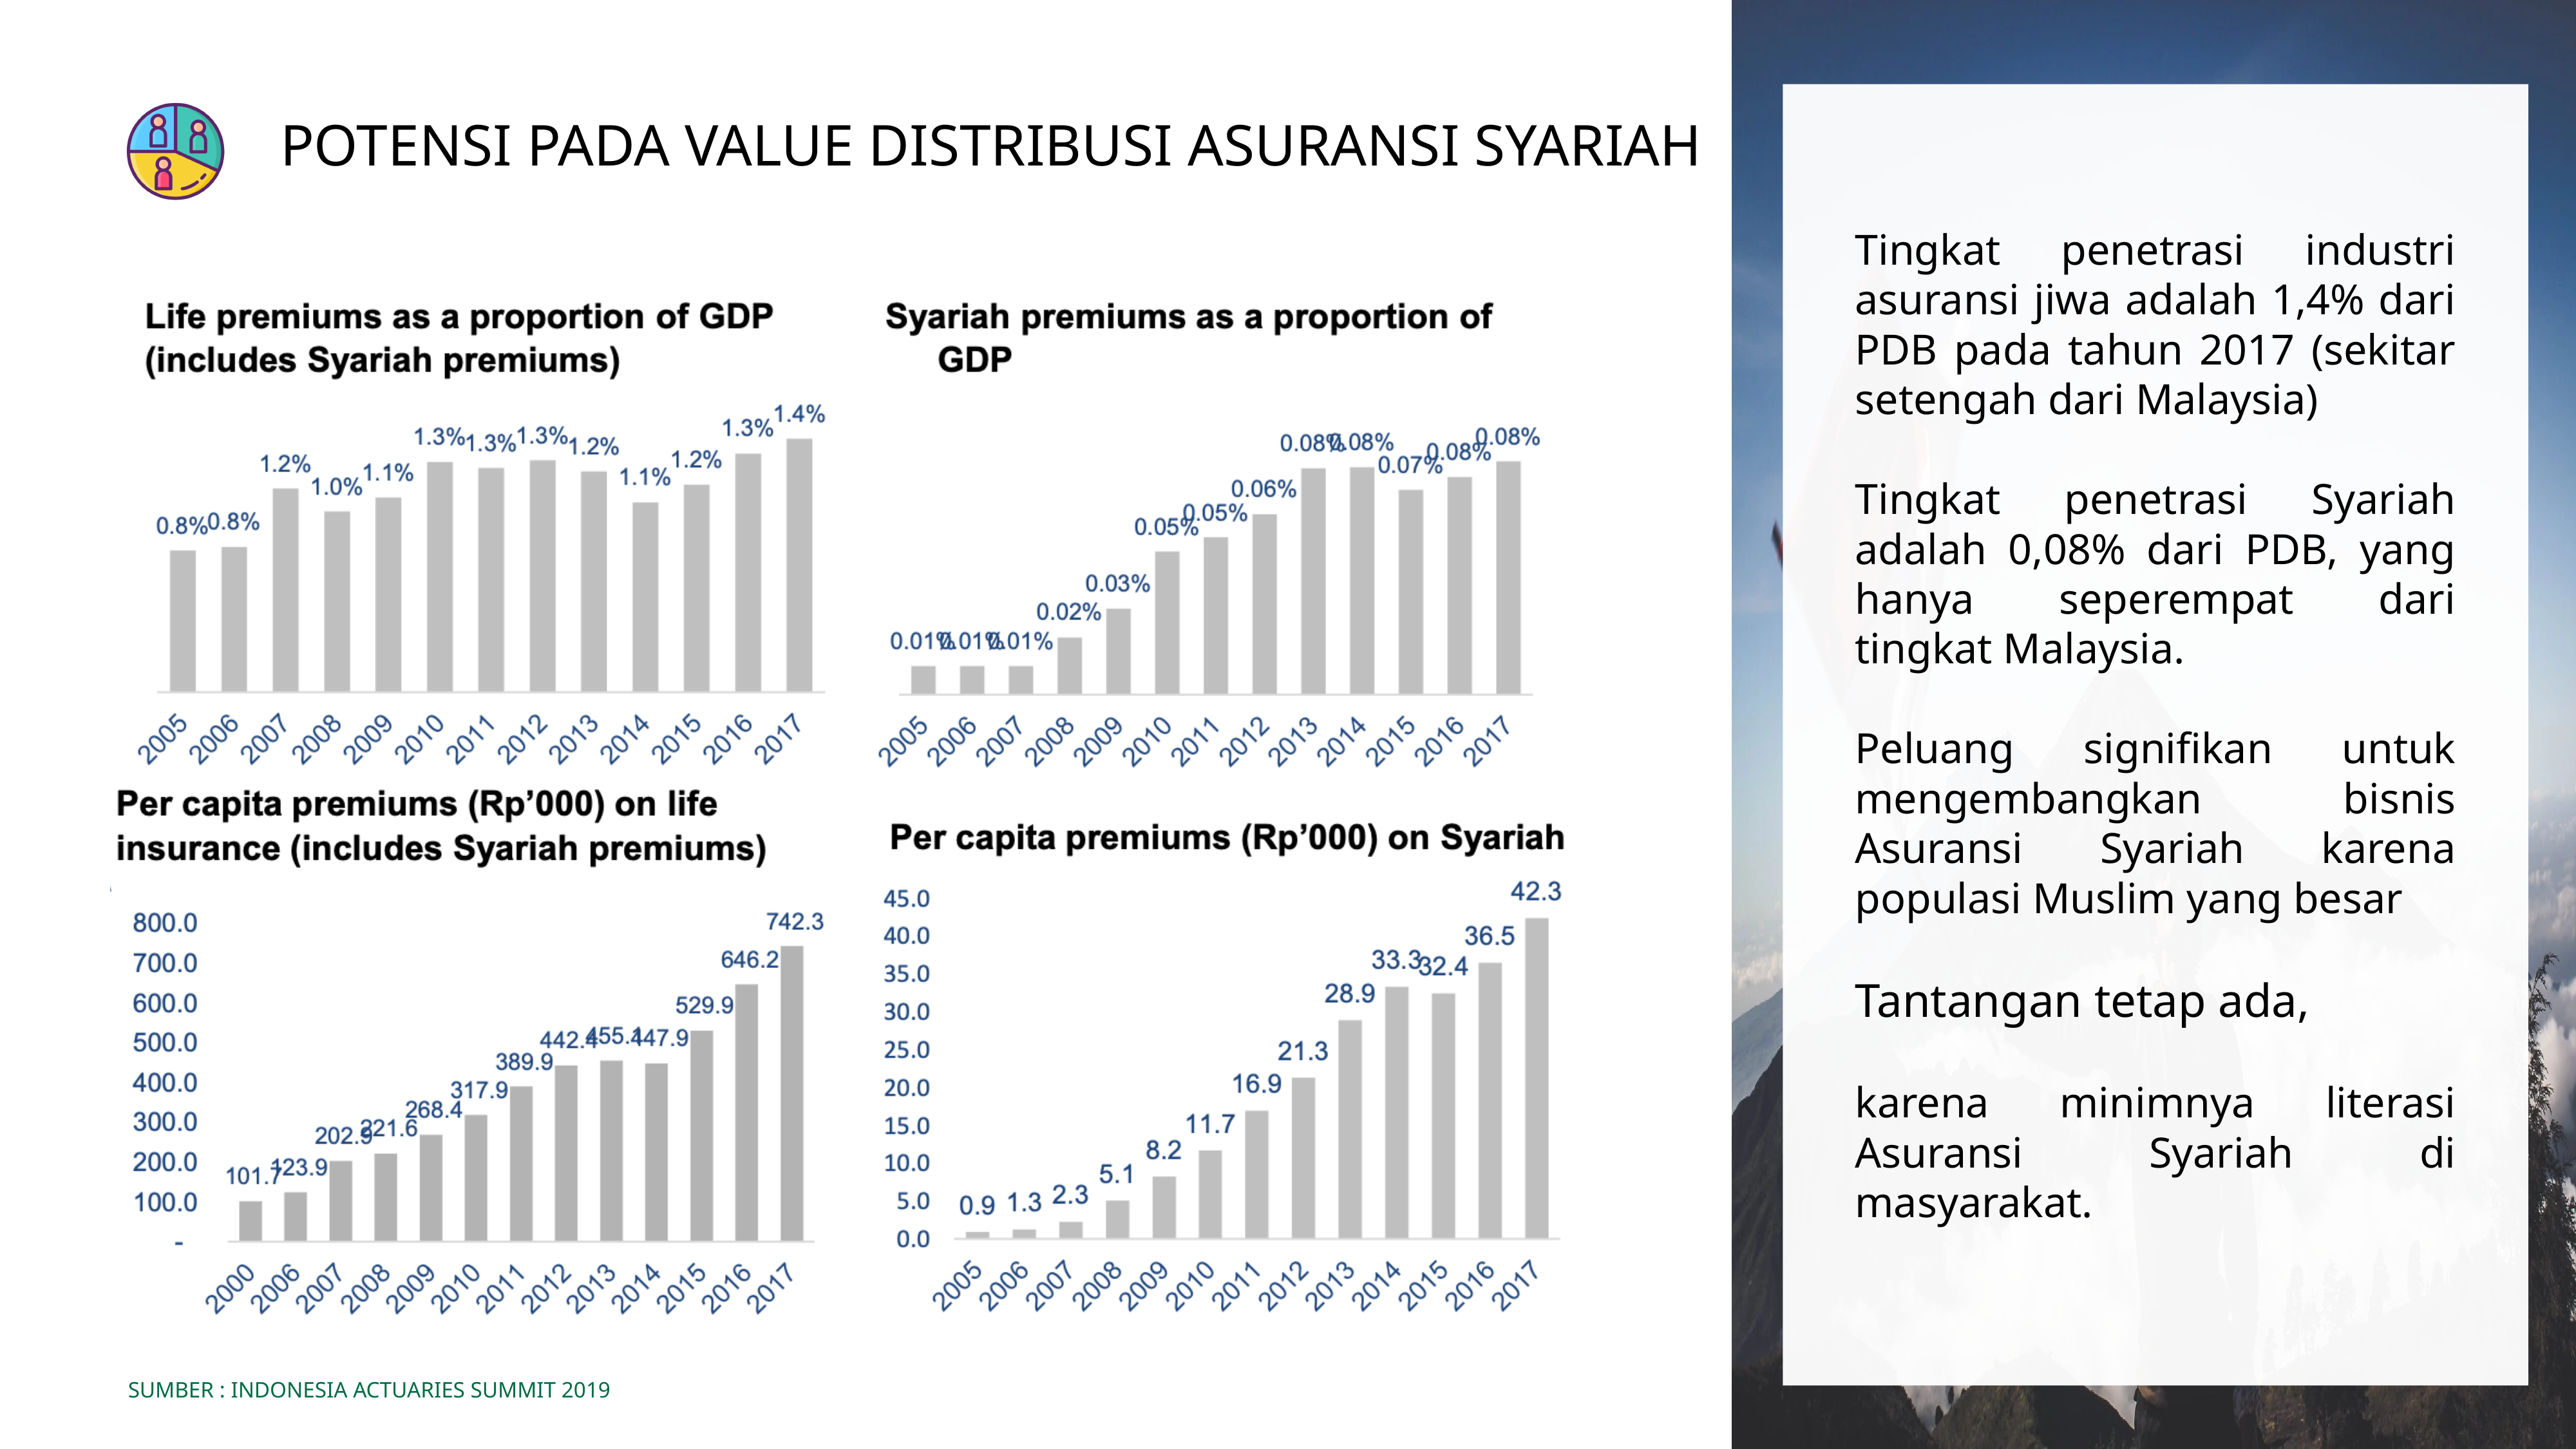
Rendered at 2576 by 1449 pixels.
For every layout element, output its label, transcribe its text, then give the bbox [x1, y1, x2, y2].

text_box SUMBER : INDONESIA ACTUARIES SUMMIT 2019 [122, 1371, 1300, 1408]
picture [123, 99, 228, 204]
text_box potensi pada value distribusi asuransi syariah [228, 104, 1725, 183]
picture [110, 287, 1569, 1331]
picture [1732, 0, 2576, 1449]
